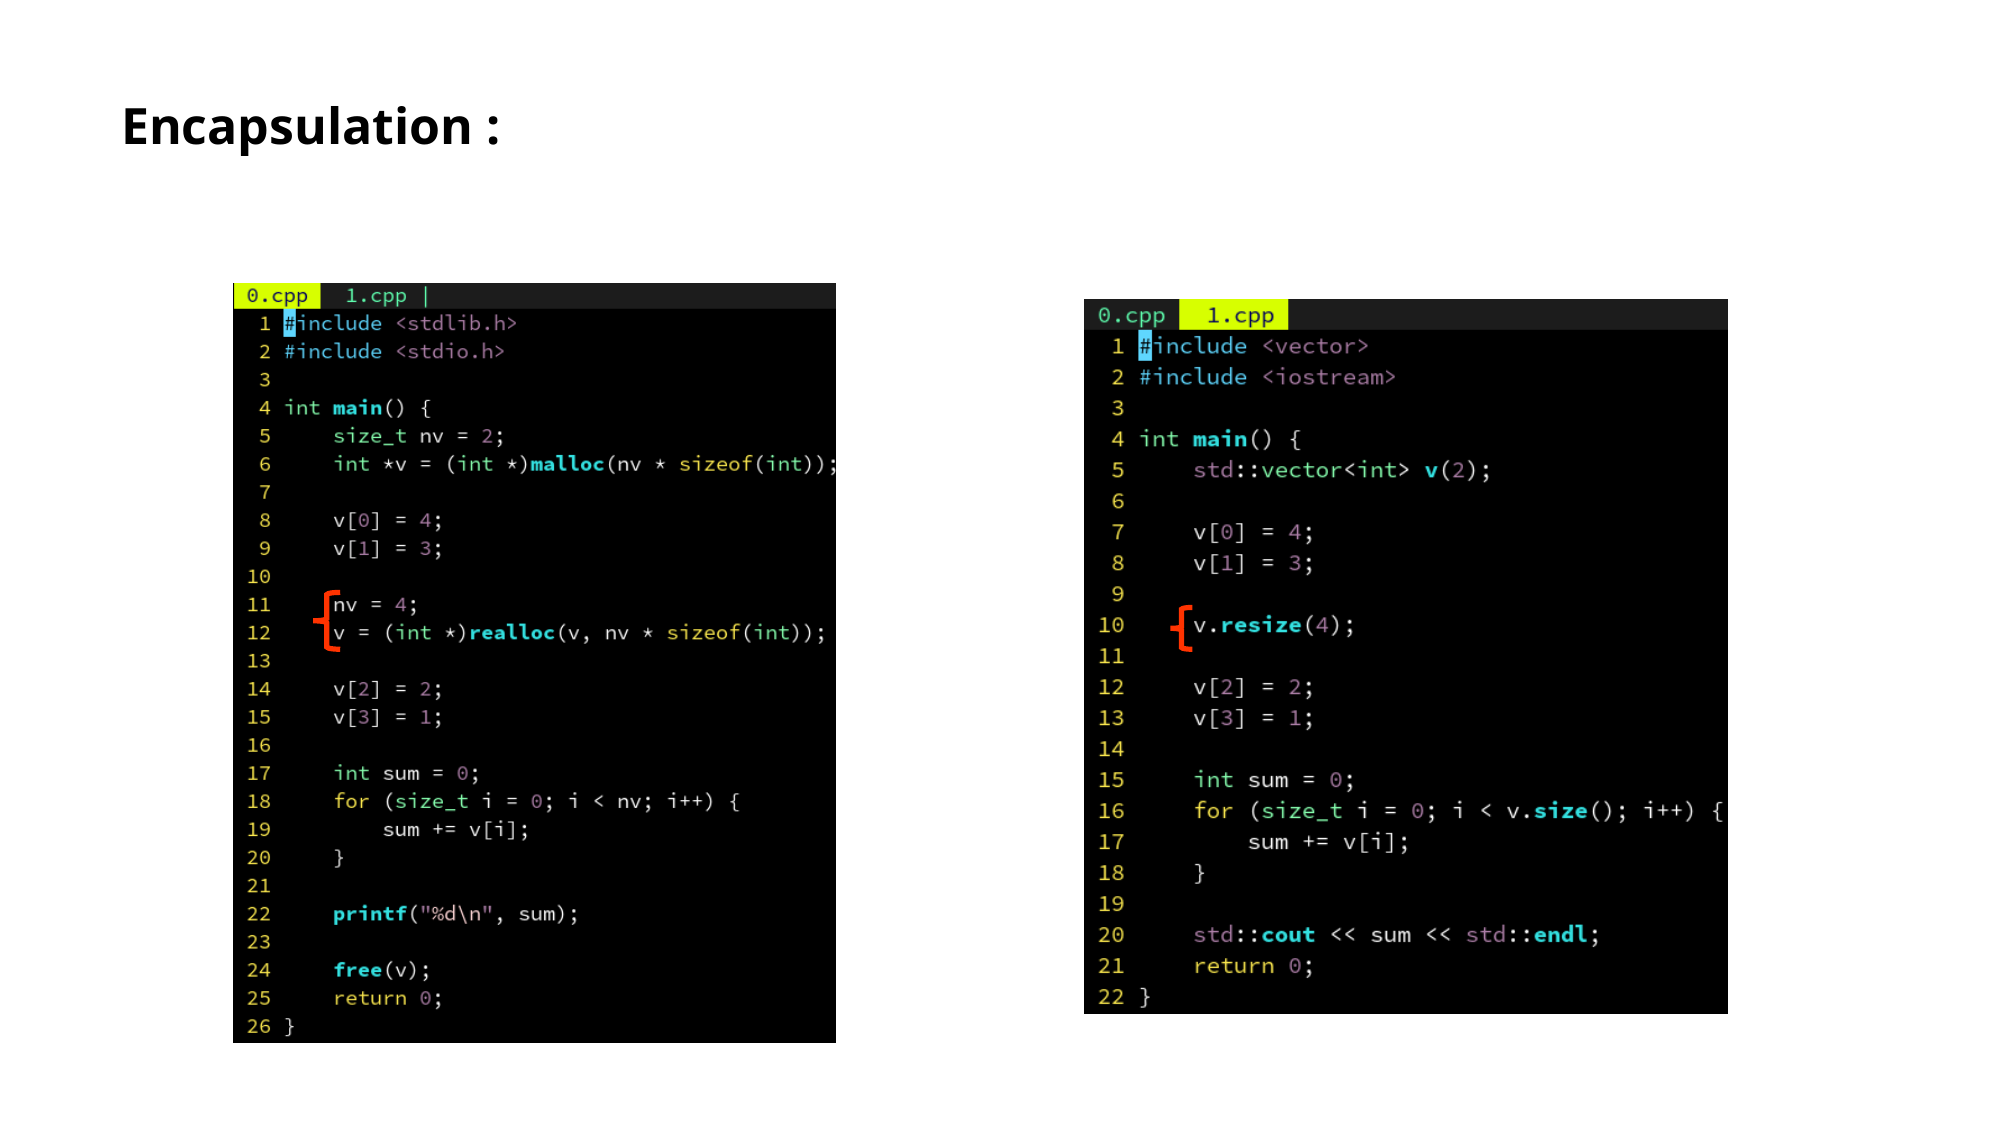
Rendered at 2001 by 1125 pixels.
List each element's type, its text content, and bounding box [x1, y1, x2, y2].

title Encapsulation : [106, 42, 1832, 260]
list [1084, 299, 1728, 1014]
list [233, 283, 836, 1043]
